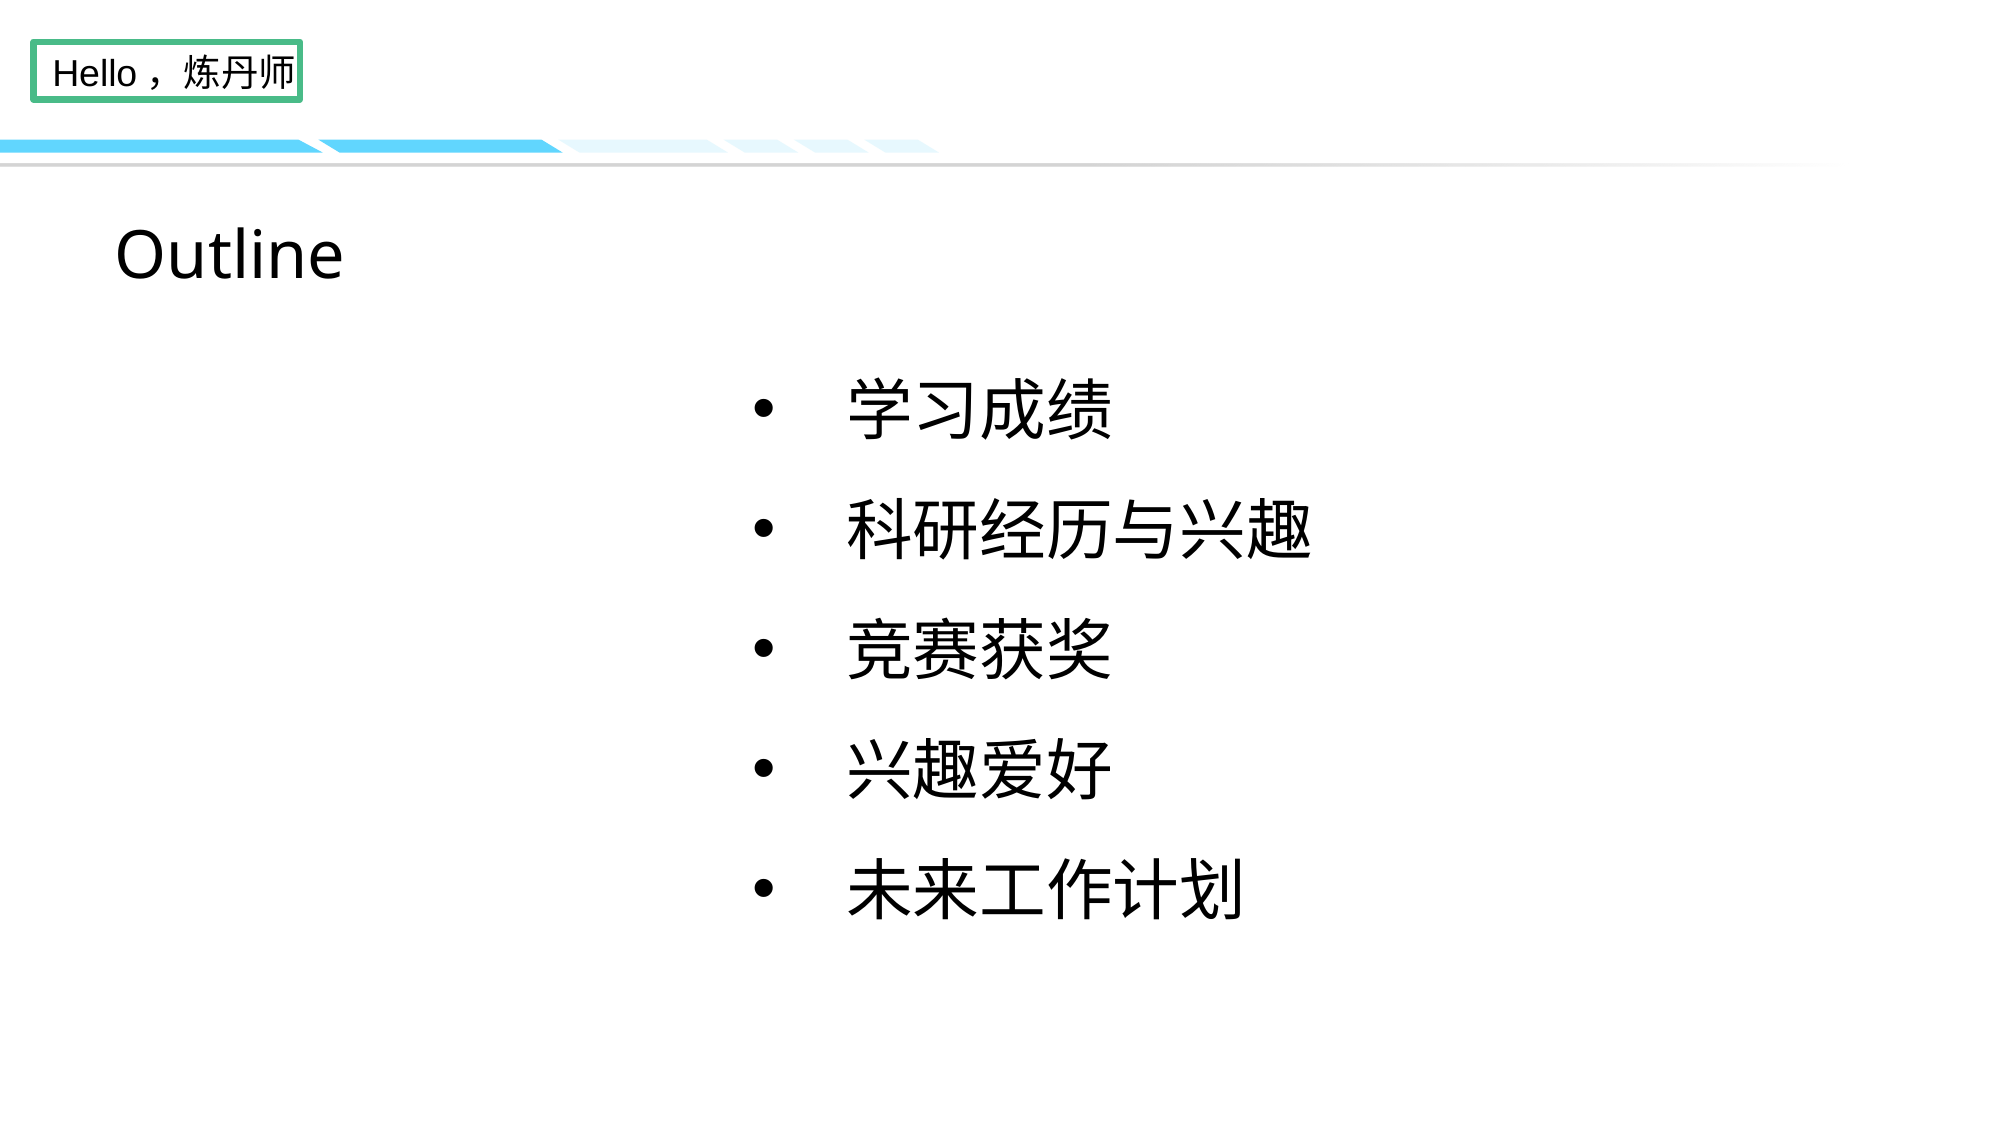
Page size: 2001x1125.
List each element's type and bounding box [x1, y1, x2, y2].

picture [0, 163, 1851, 167]
